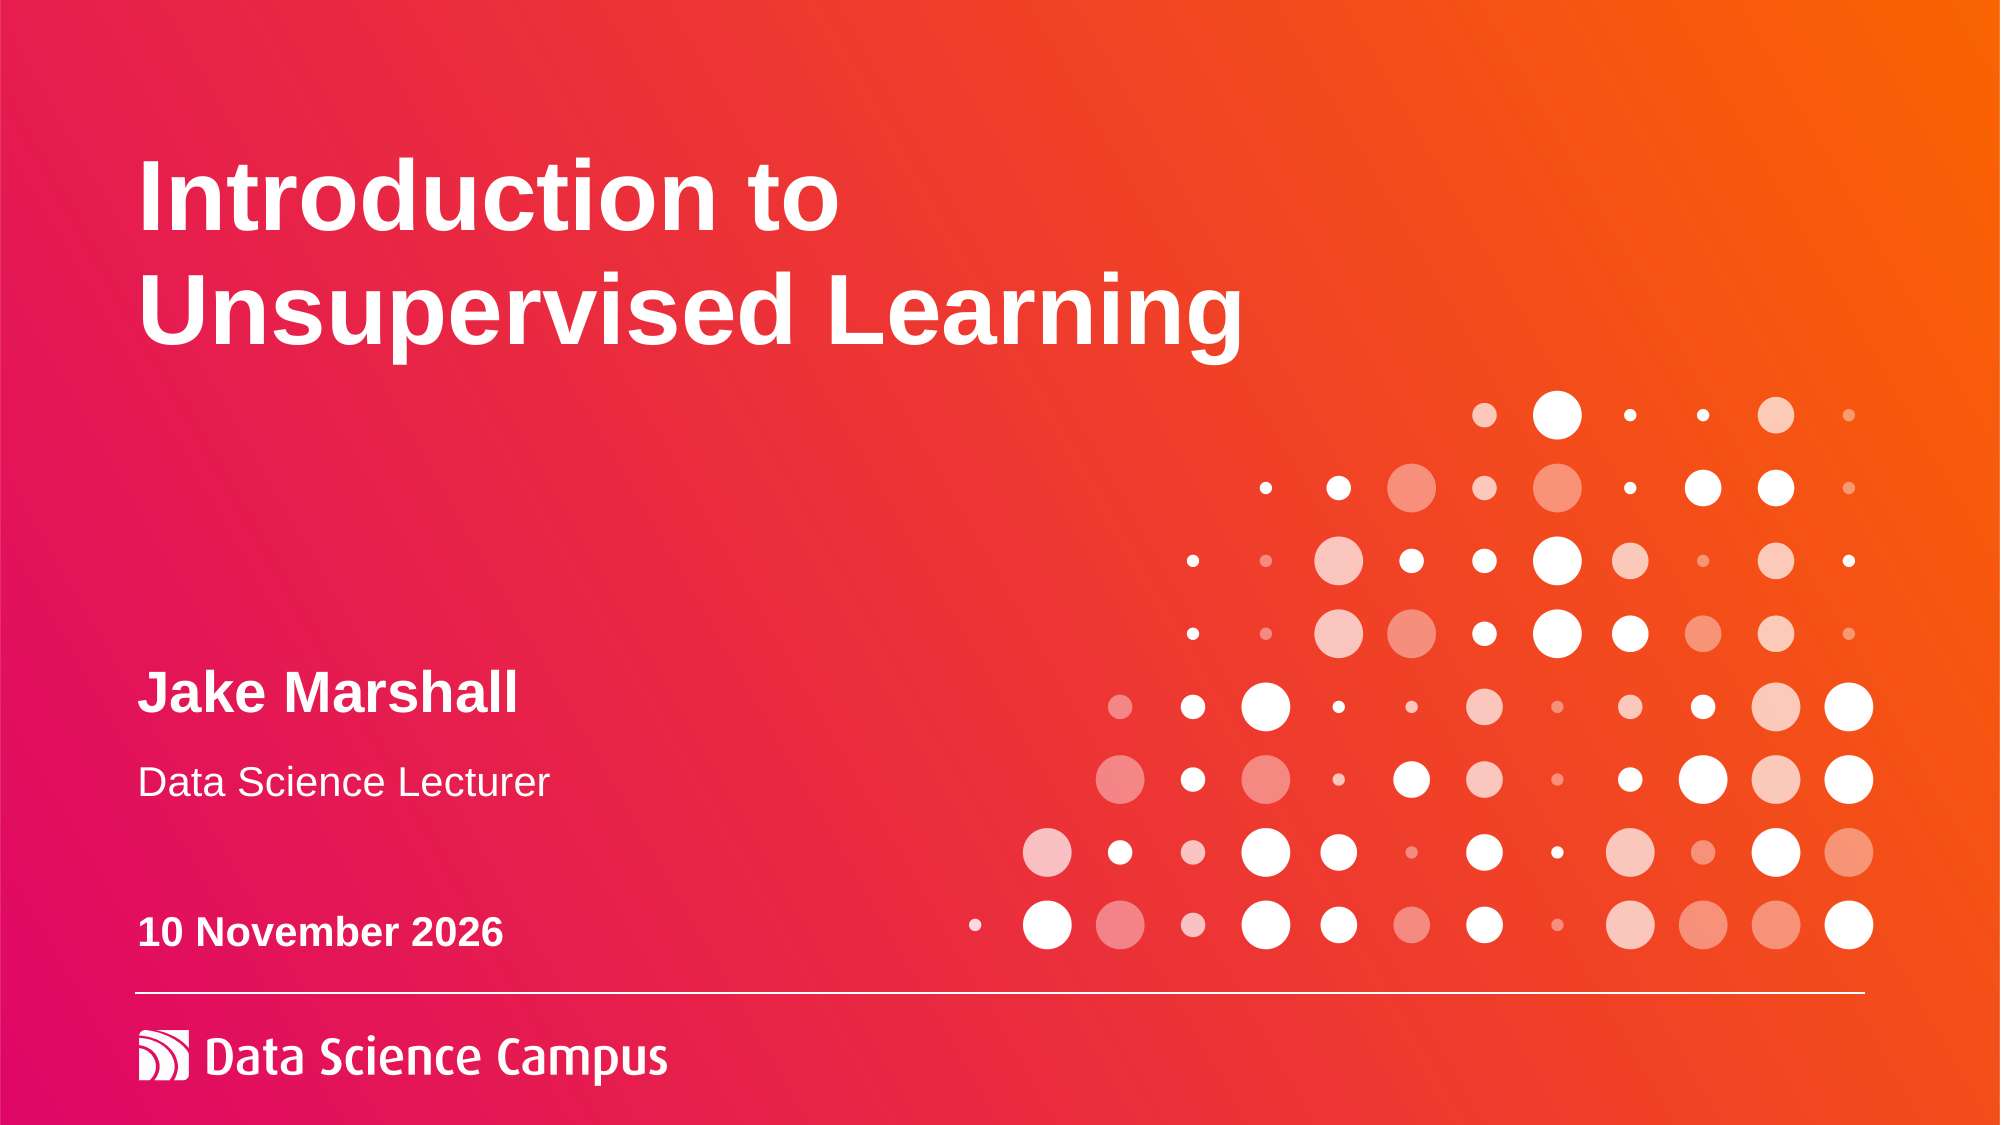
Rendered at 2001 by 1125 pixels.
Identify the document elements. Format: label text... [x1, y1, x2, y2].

list Jake Marshall [137, 652, 927, 724]
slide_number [137, 899, 588, 960]
picture [0, 0, 2000, 1125]
title Introduction to Unsupervised Learning [137, 139, 1284, 389]
list Data Science Lecturer [137, 749, 927, 802]
